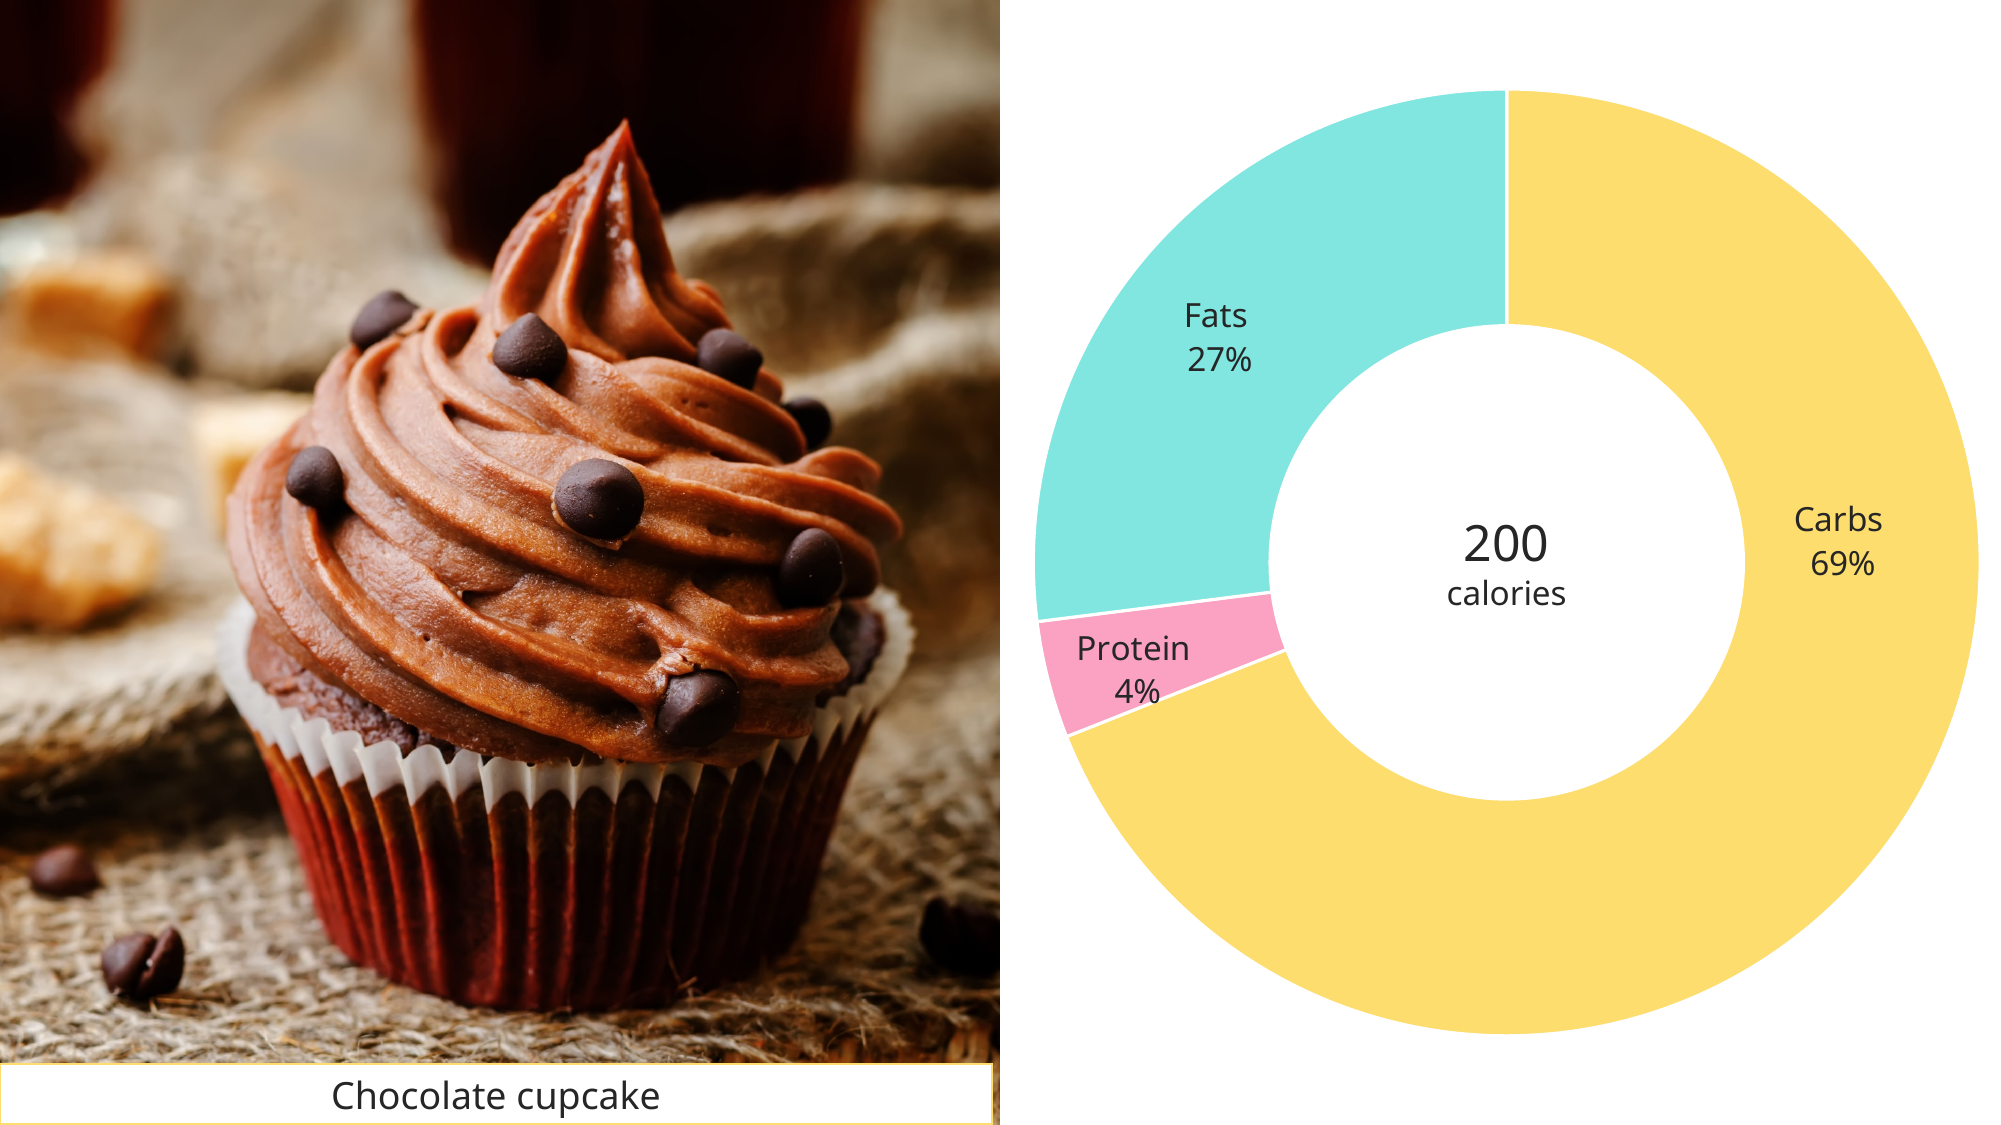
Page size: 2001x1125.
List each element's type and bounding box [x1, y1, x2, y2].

chart [1013, 0, 2000, 1125]
picture [0, 0, 1000, 1125]
